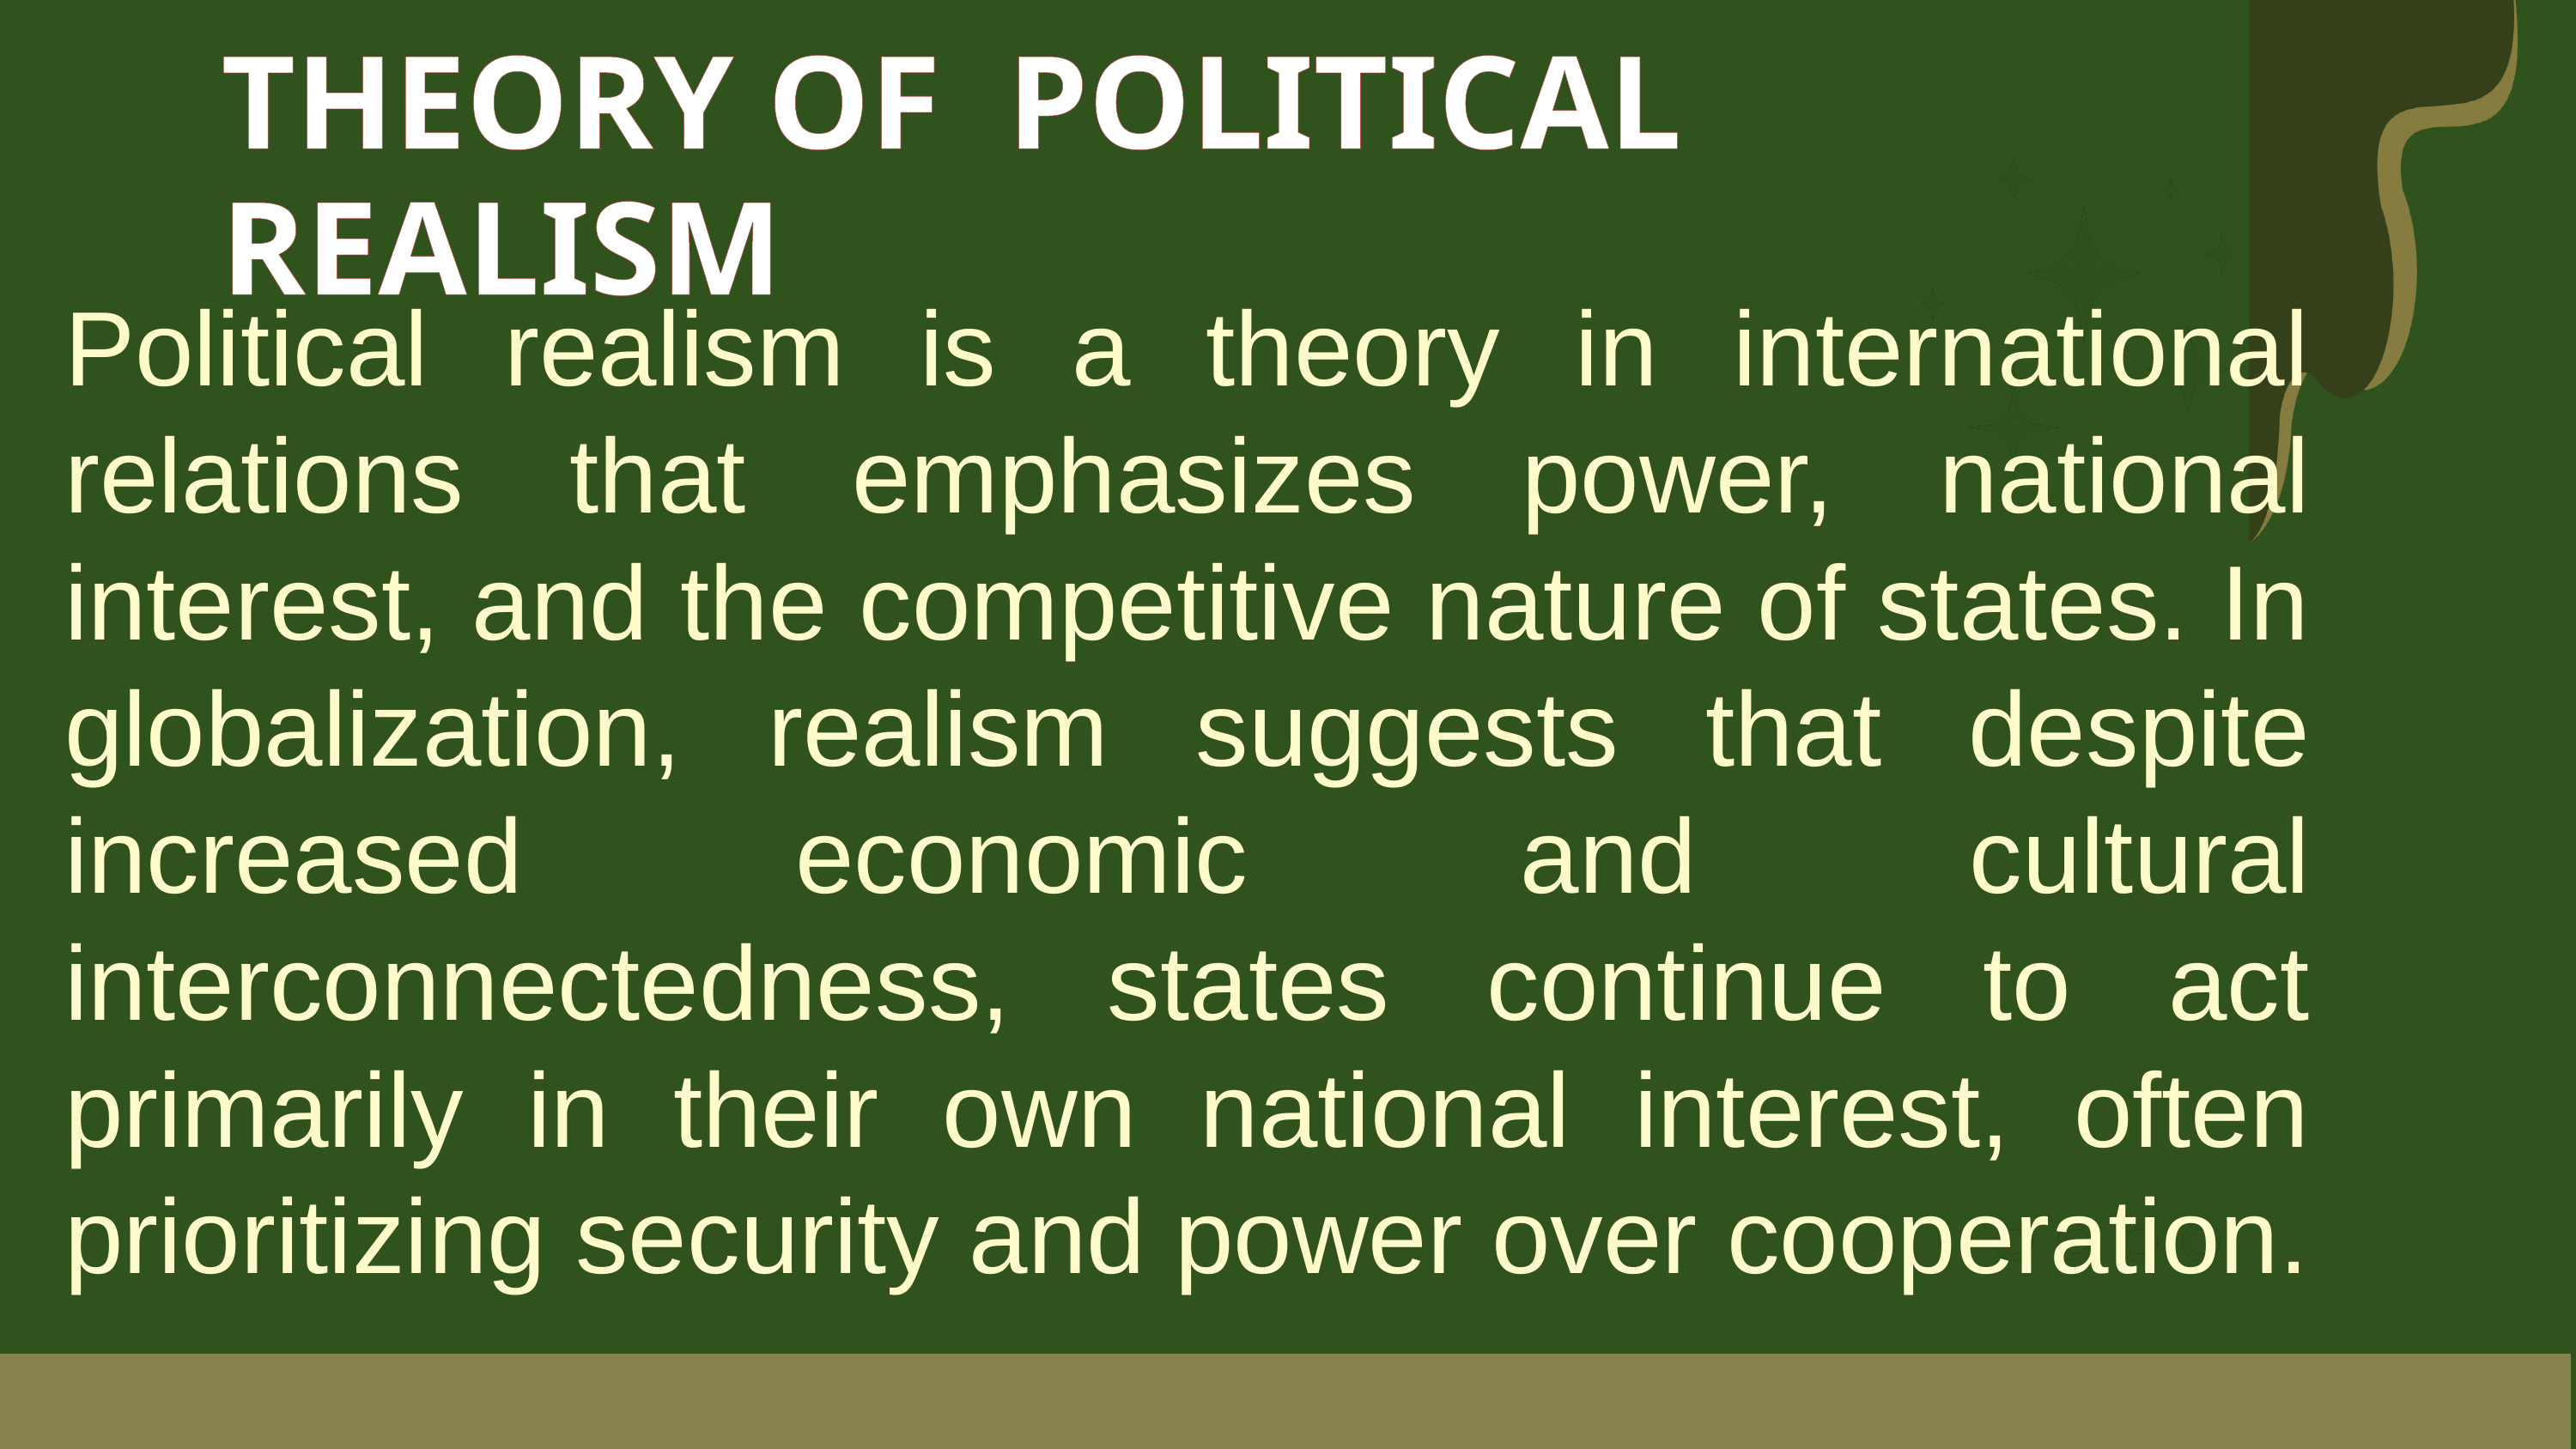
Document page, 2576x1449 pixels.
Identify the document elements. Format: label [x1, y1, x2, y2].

text_box [0, 0, 2576, 1355]
text_box [0, 1353, 2571, 1449]
